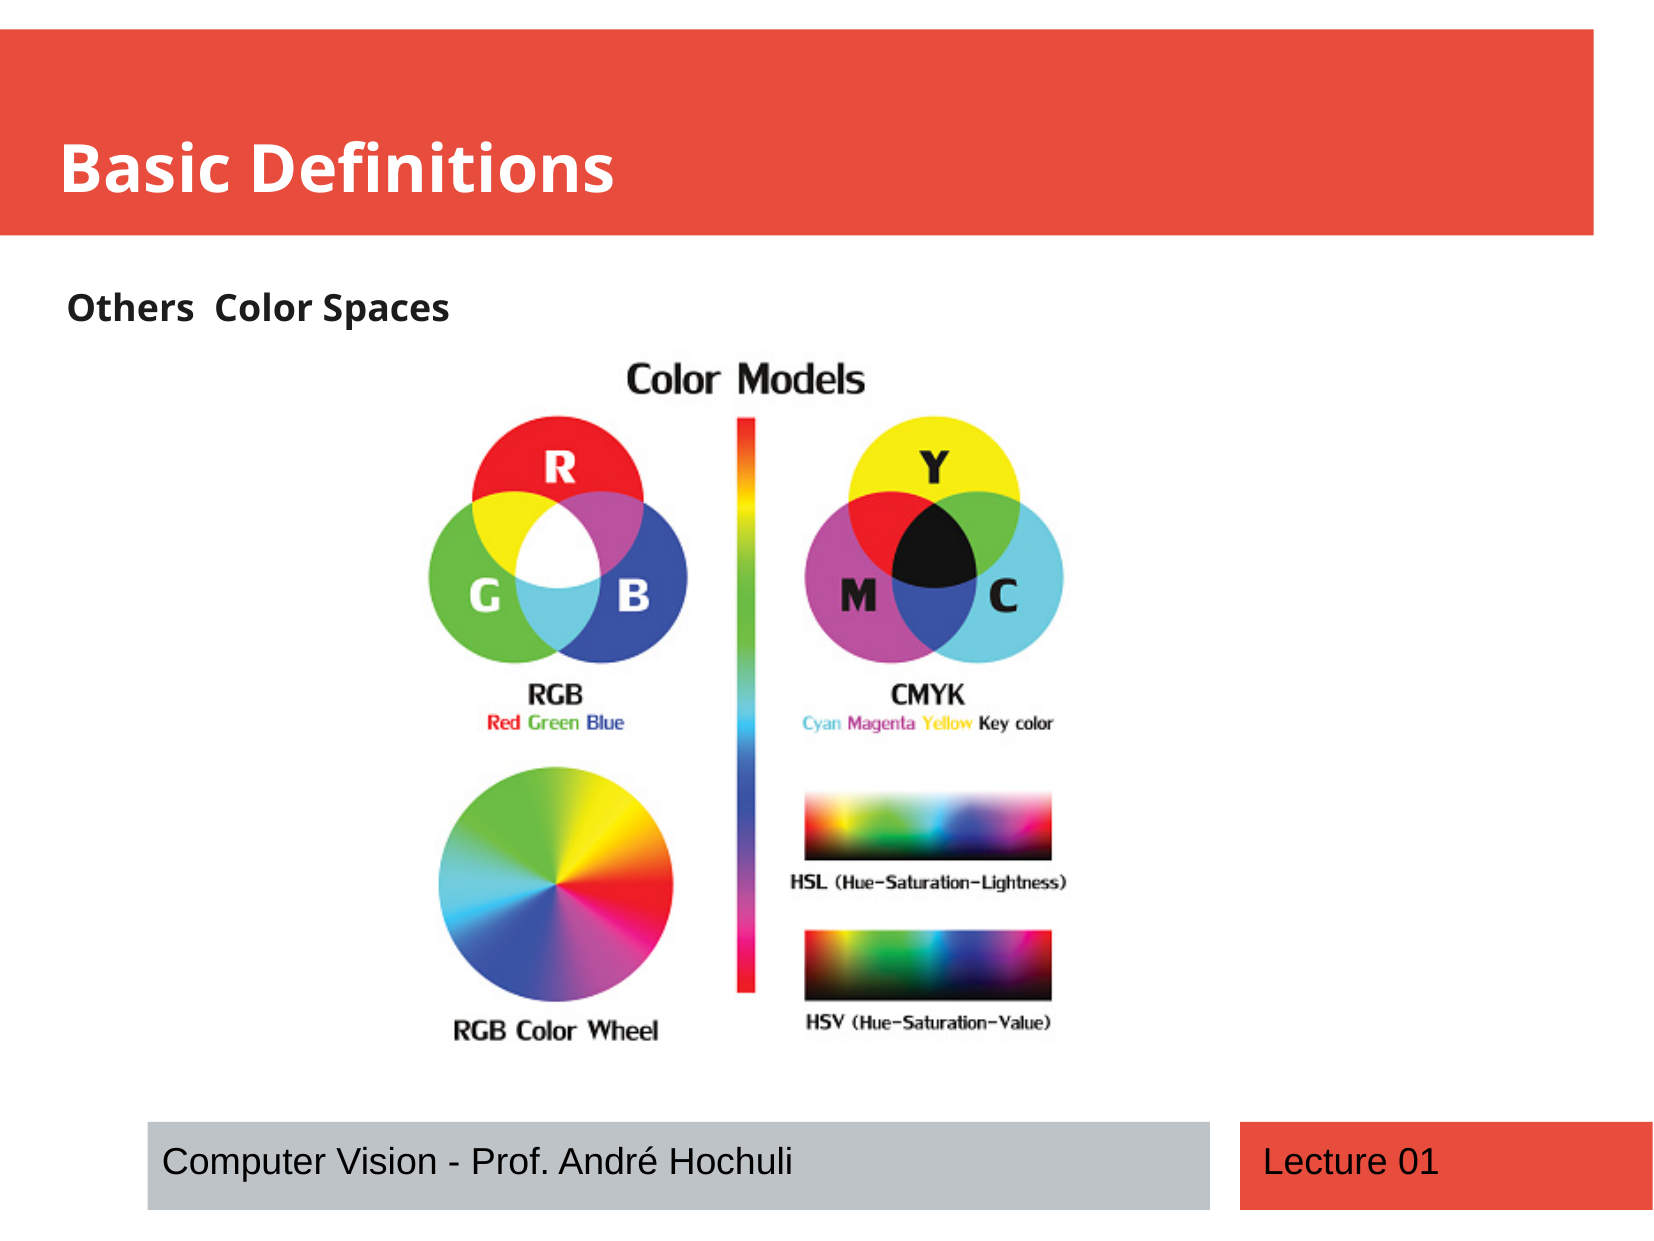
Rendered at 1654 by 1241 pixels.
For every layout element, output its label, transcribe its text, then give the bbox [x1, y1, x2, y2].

text_box Basic Definitions [58, 58, 1594, 206]
picture [378, 335, 1114, 1071]
text_box Lecture 01 [1248, 1129, 1623, 1189]
text_box Computer Vision - Prof. André Hochuli [147, 1129, 1205, 1189]
text_box Others Color Spaces [27, 284, 1533, 1052]
